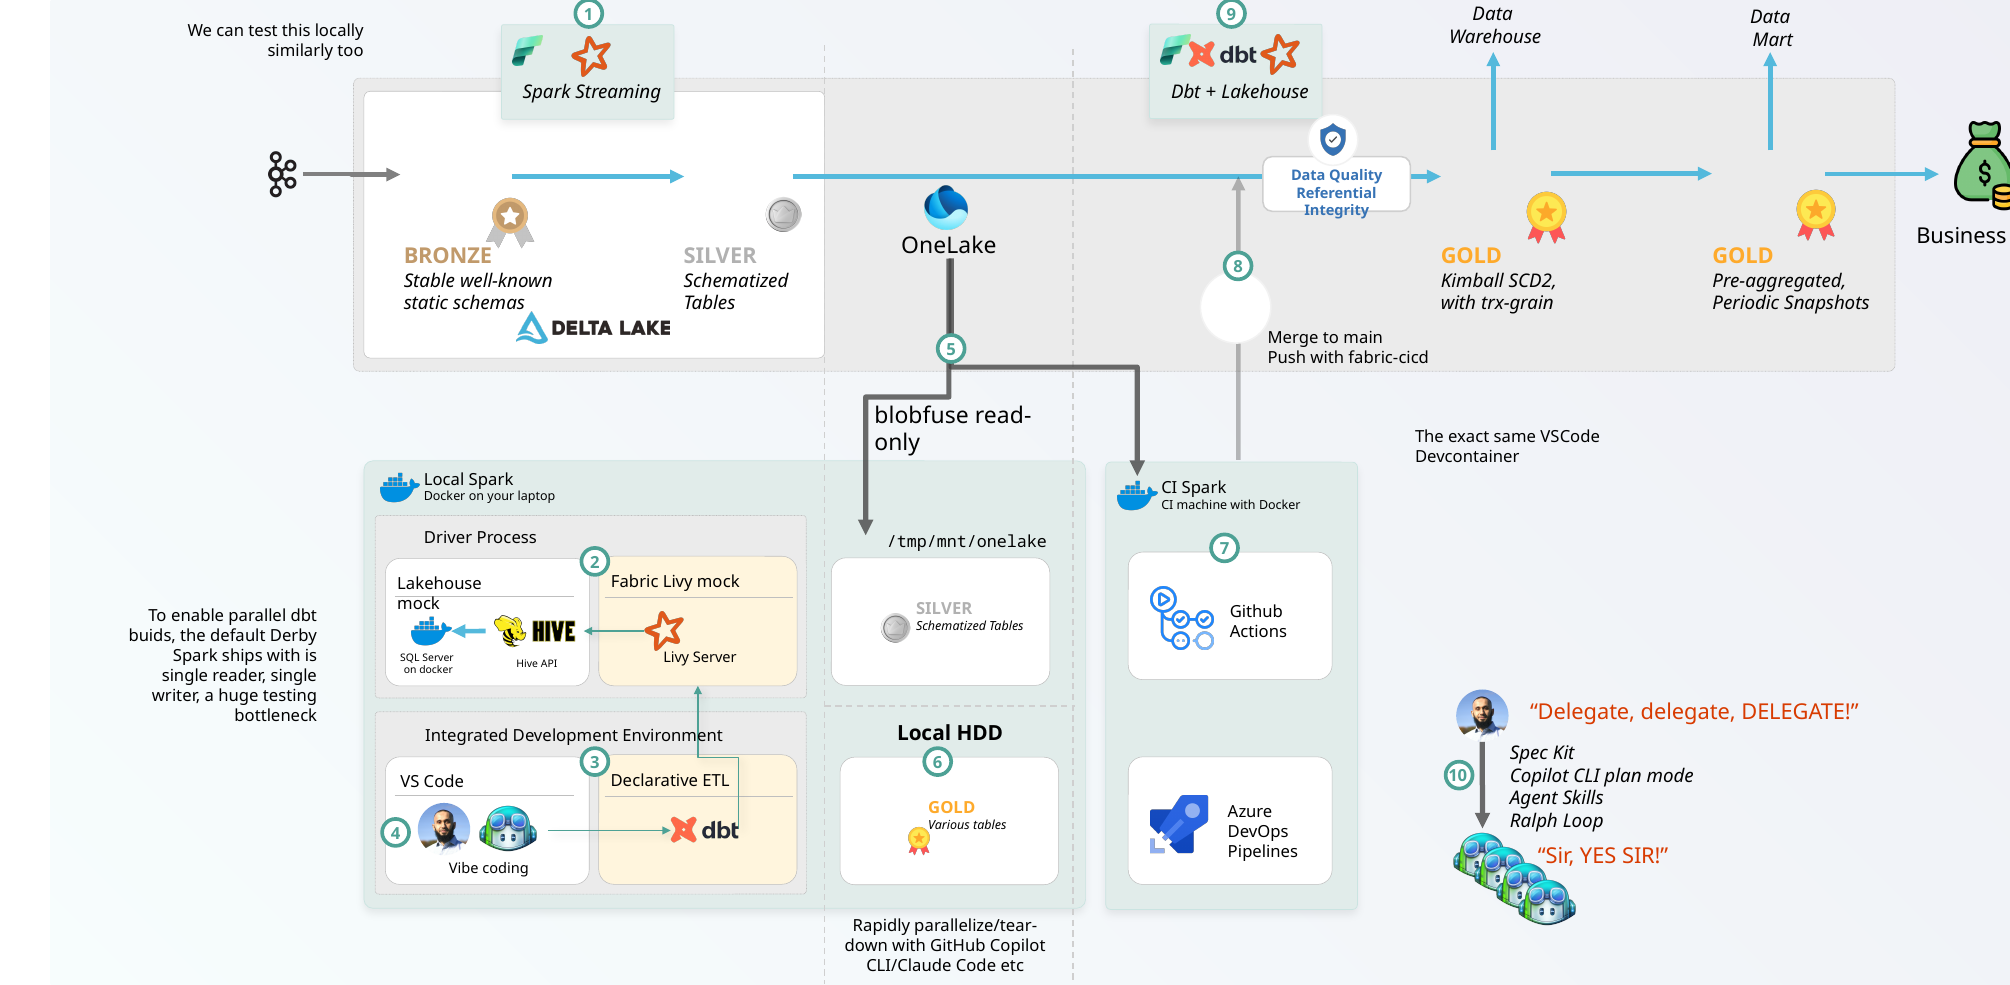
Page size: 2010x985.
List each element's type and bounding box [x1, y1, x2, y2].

text_box [50, 0, 2010, 985]
